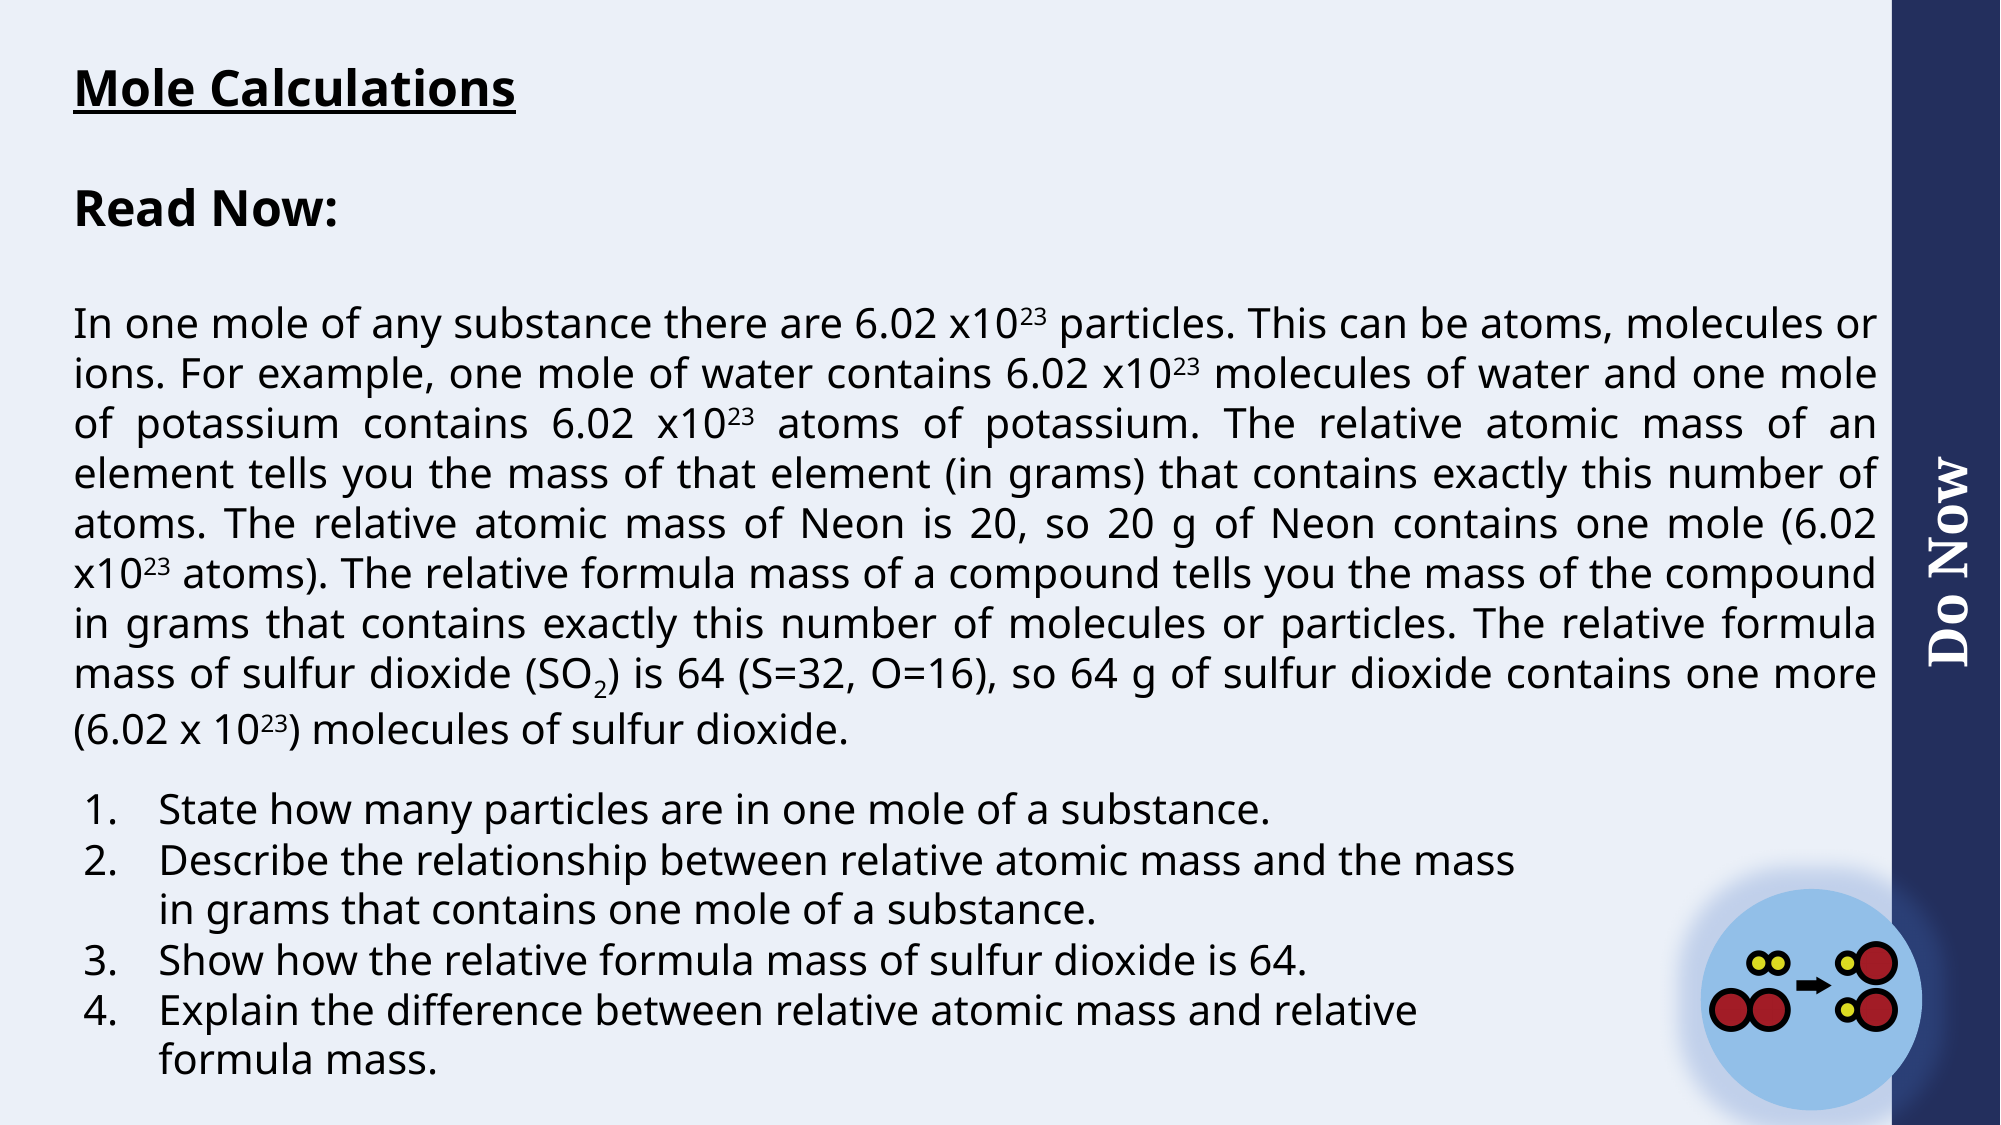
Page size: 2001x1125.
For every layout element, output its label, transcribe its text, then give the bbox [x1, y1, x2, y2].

text_box State how many particles are in one mole of a substance. Describe the relationship between relative atomic mass and the mass in grams that contains one mole of a substance. Show how the relative formula mass of sulfur dioxide is 64. Explain the difference between relative atomic mass and relative formula mass. [68, 775, 1542, 1091]
text_box Mole Calculations Read Now: In one mole of any substance there are 6.02 x1023 particles. This can be atoms, molecules or ions. For example, one mole of water contains 6.02 x1023 molecules of water and one mole of potassium contains 6.02 x1023 atoms of potassium. The relative atomic mass of an element tells you the mass of that element (in grams) that contains exactly this number of atoms. The relative atomic mass of Neon is 20, so 20 g of Neon contains one mole (6.02 x1023 atoms). The relative formula mass of a compound tells you the mass of the compound in grams that contains exactly this number of molecules or particles. The relative formula mass of sulfur dioxide (SO2) is 64 (S=32, O=16), so 64 g of sulfur dioxide contains one more (6.02 x 1023) molecules of sulfur dioxide. [58, 48, 1894, 856]
picture [1709, 941, 1898, 1032]
